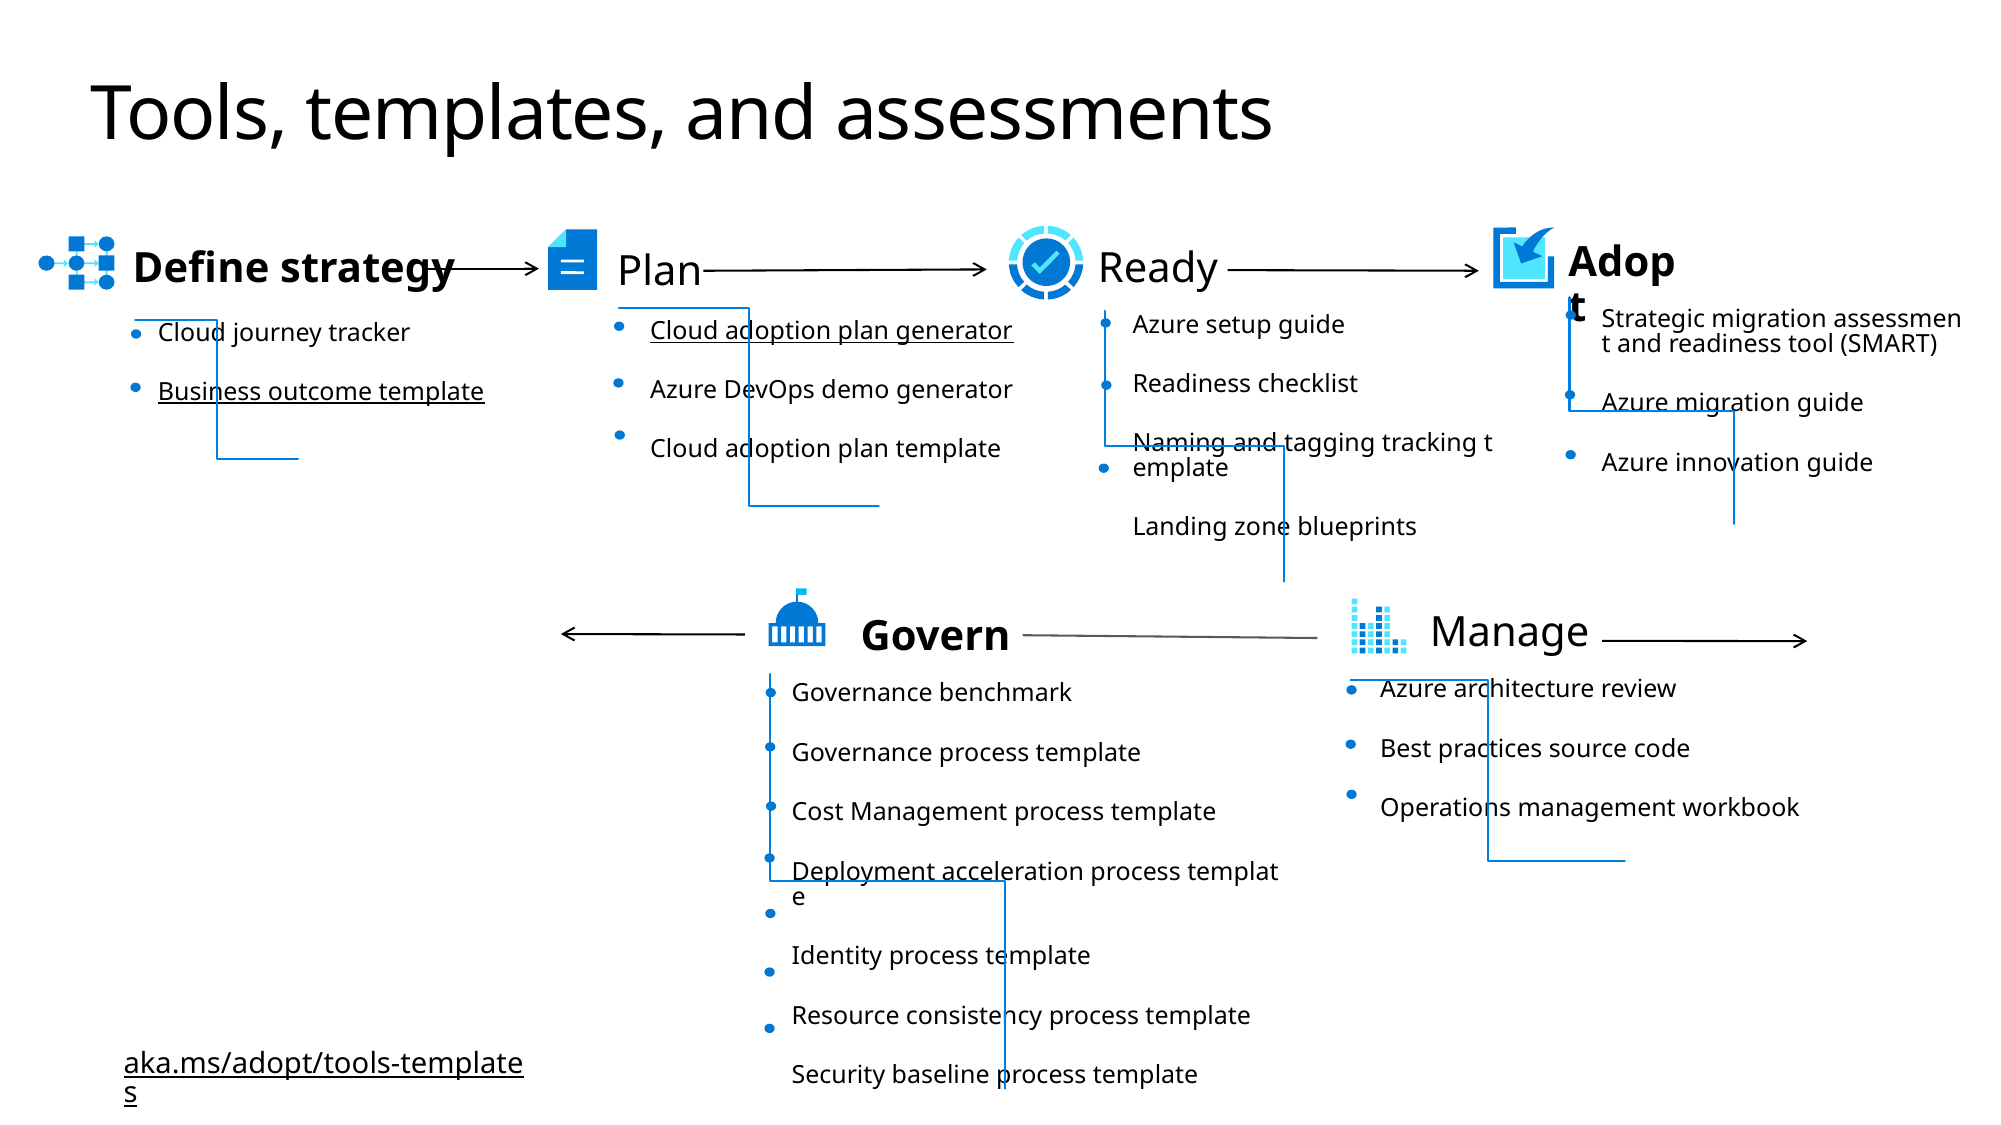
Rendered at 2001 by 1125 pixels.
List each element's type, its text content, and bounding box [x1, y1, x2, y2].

text_box Azure architecture review Best practices source code Operations management workbook [1365, 665, 1863, 833]
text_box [38, 236, 115, 290]
text_box aka.ms/adopt/tools-templates [108, 1036, 539, 1092]
text_box [613, 321, 618, 332]
text_box Cloud adoption plan generator Azure DevOps demo generator Cloud adoption plan template [635, 307, 1085, 530]
text_box [1344, 738, 1350, 750]
text_box [764, 741, 777, 753]
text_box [679, 763, 1096, 999]
text_box [1345, 789, 1350, 800]
text_box Manage [1414, 586, 1627, 664]
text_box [618, 308, 879, 507]
text_box Tools, templates, and assessments [75, 56, 1341, 138]
text_box Governance benchmark Governance process template Cost Management process template Deployment acceleration process template Identity process template Resource consistency process template Security baseline process template [776, 669, 1296, 1076]
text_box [547, 229, 598, 291]
text_box [763, 1022, 776, 1034]
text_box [1350, 679, 1626, 861]
text_box Azure setup guide Readiness checklist Naming and tagging tracking template Landing zone blueprints [1117, 301, 1517, 527]
text_box [764, 687, 777, 699]
text_box [1345, 684, 1350, 695]
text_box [1492, 227, 1555, 289]
text_box Plan [601, 225, 1000, 340]
text_box [1099, 317, 1112, 329]
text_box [1008, 225, 1084, 300]
text_box [130, 328, 134, 339]
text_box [1351, 598, 1407, 654]
text_box Define strategy [117, 222, 540, 337]
text_box [612, 377, 618, 389]
text_box [1564, 309, 1577, 321]
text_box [1538, 327, 1766, 494]
text_box Ready [1082, 222, 1500, 336]
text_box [1022, 634, 1318, 639]
text_box Cloud journey tracker Business outcome template [143, 309, 518, 472]
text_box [134, 319, 299, 460]
text_box [613, 429, 618, 441]
text_box [129, 382, 134, 393]
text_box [768, 588, 826, 647]
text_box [1058, 356, 1331, 537]
text_box Strategic migration assessment and readiness tool (SMART) Azure migration guide Azure innovation guide [1586, 295, 1986, 518]
text_box Adopt [1553, 216, 1705, 296]
text_box Govern [845, 589, 1240, 663]
